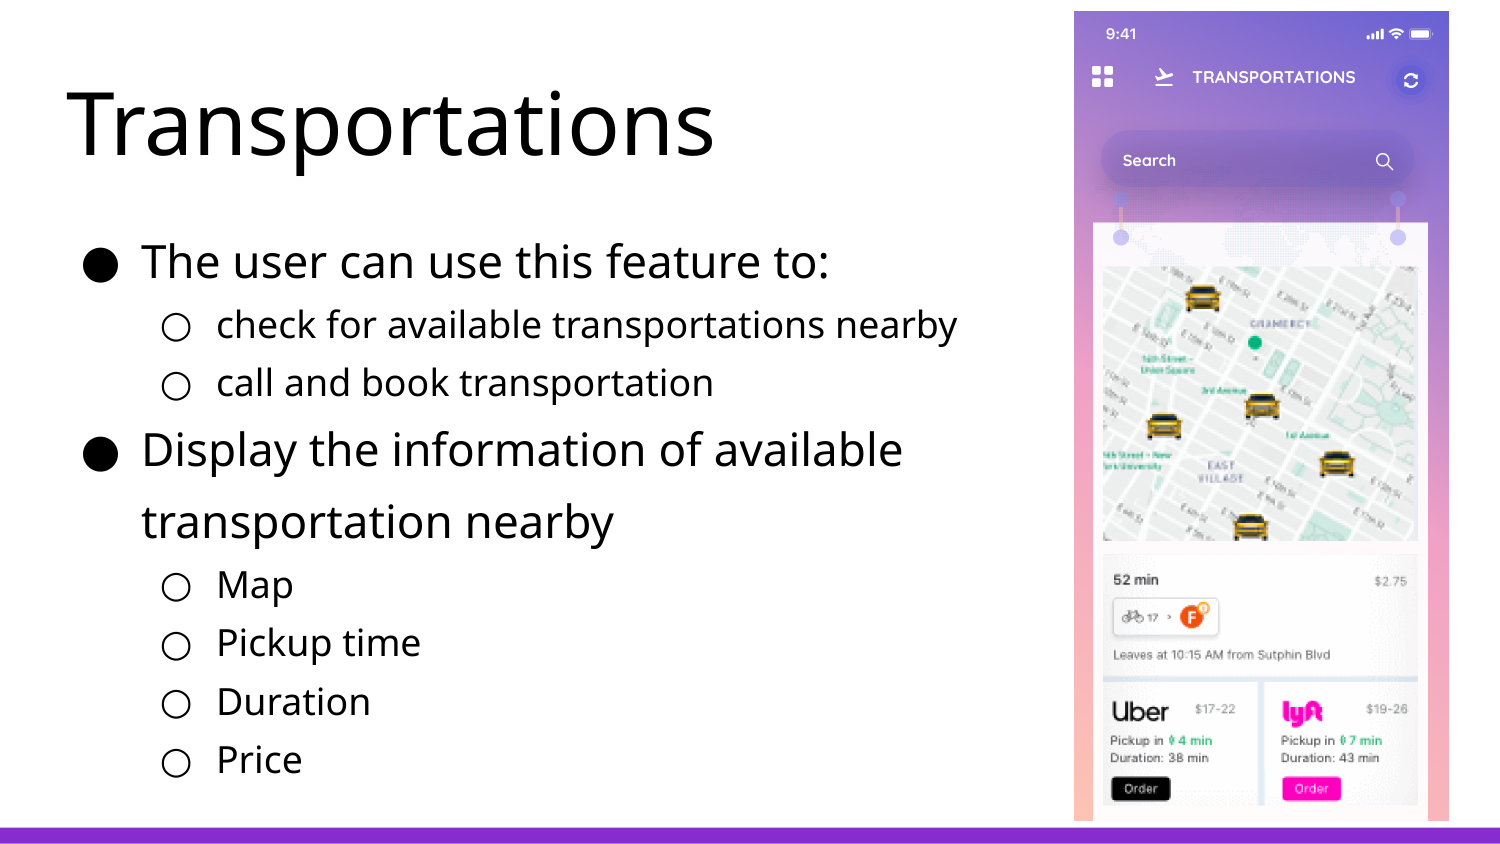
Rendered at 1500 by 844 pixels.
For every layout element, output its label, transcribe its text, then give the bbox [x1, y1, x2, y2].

list The user can use this feature to: check for available transportations nearby call and book transportation Display the information of available transportation nearby Map Pickup time Duration Price [51, 200, 1050, 784]
picture [1074, 11, 1450, 822]
title Transportations [51, 51, 1069, 189]
